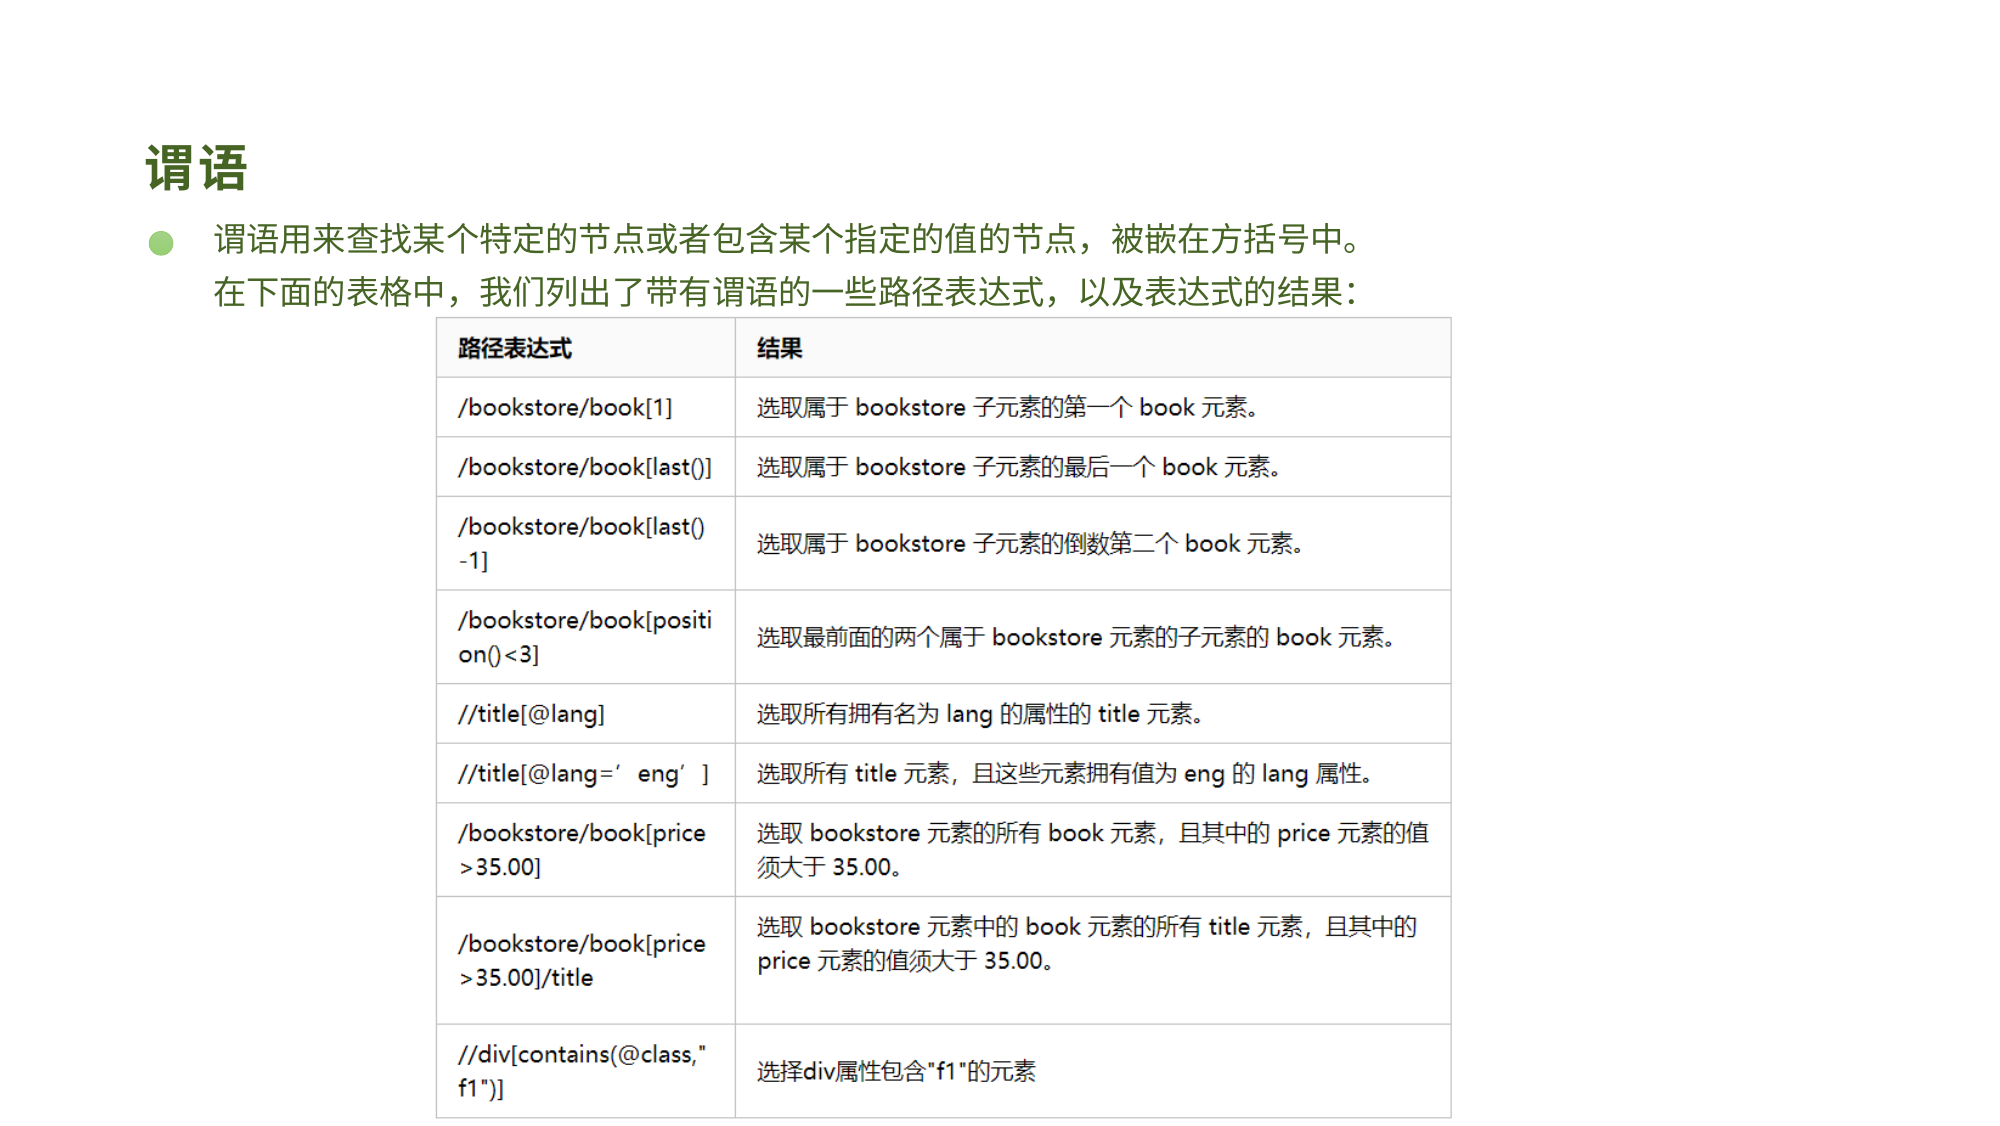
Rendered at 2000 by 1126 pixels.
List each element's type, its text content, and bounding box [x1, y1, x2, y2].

text_box [148, 230, 174, 256]
text_box 谓语用来查找某个特定的节点或者包含某个指定的值的节点，被嵌在方括号中。 在下面的表格中，我们列出了带有谓语的一些路径表达式，以及表达式的结果： [198, 211, 1868, 423]
picture [425, 311, 1475, 1126]
title 谓语 [127, 130, 1908, 204]
